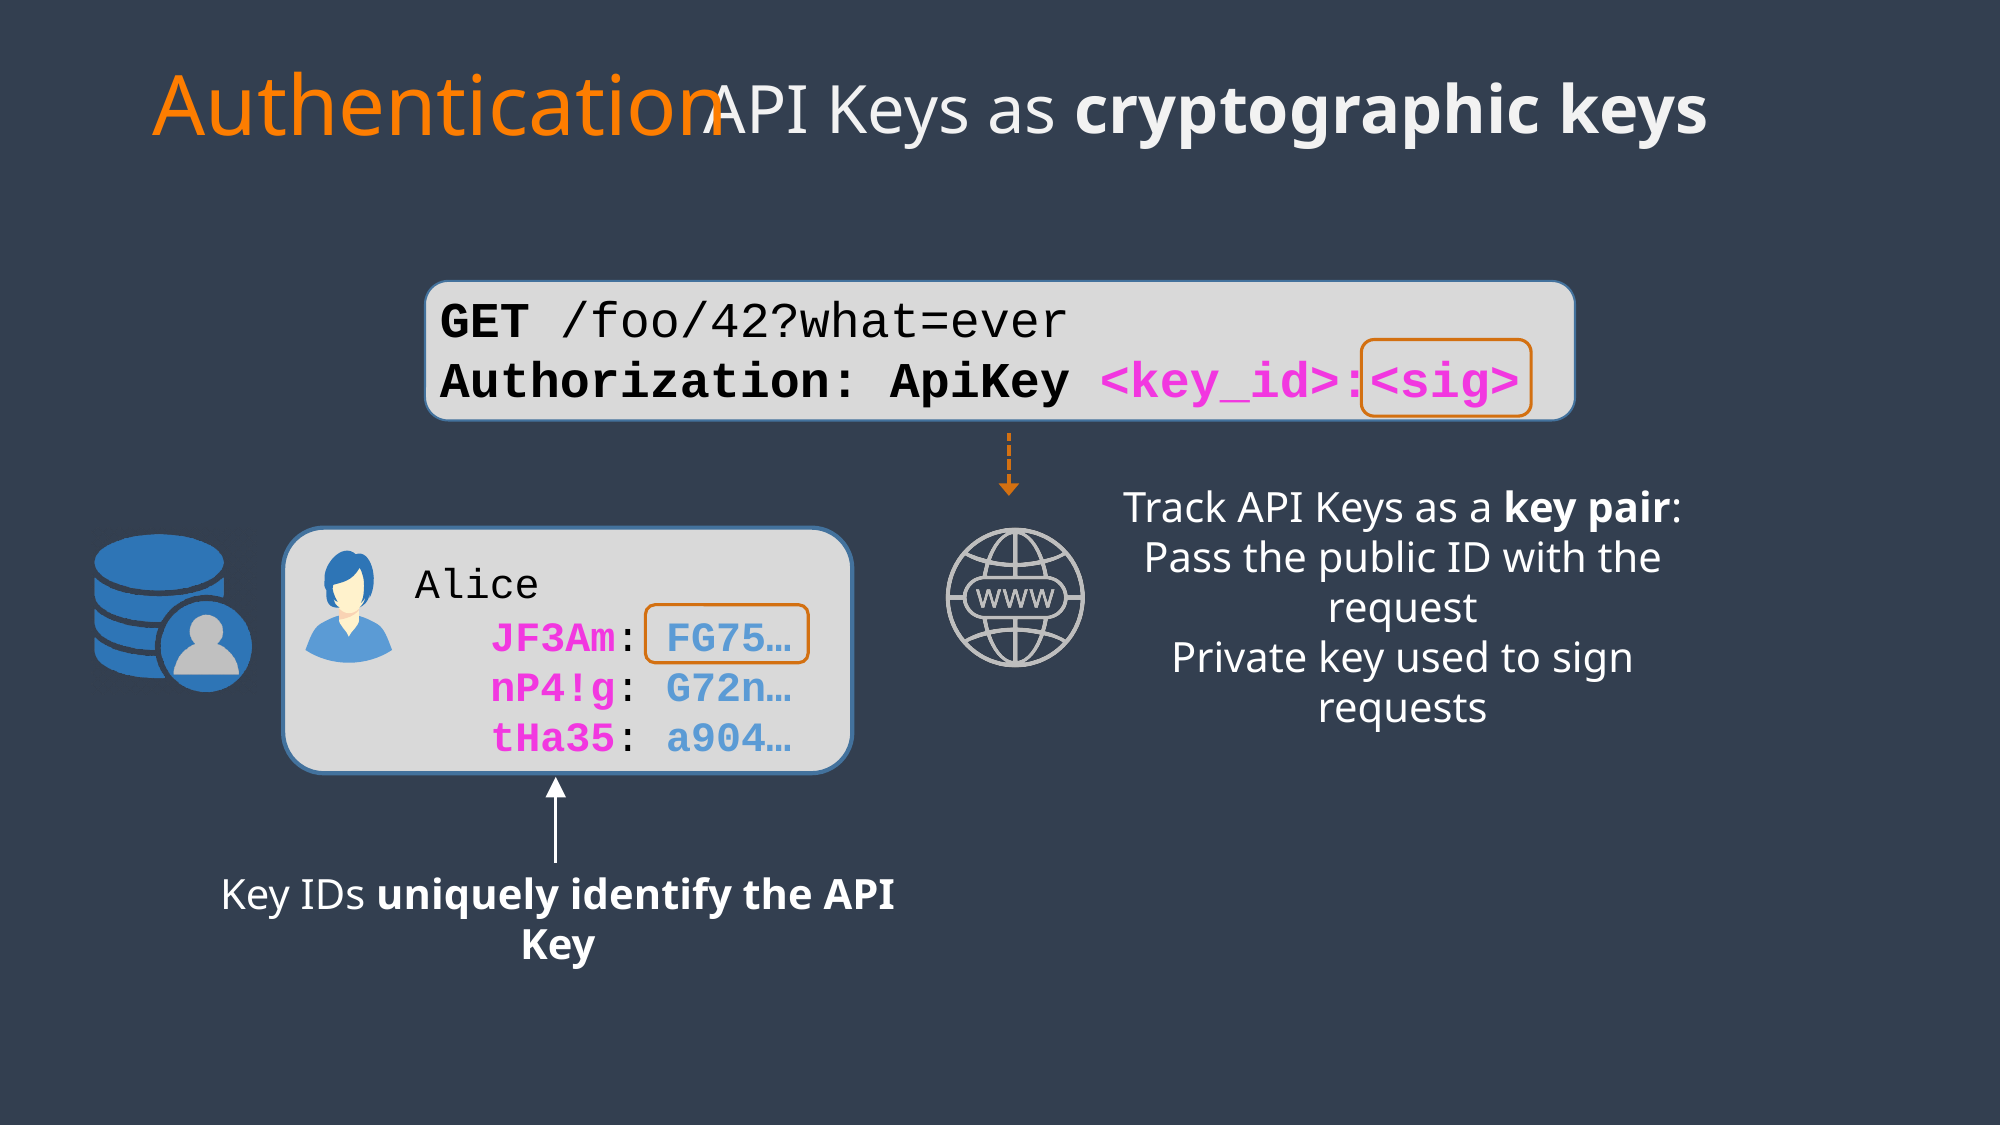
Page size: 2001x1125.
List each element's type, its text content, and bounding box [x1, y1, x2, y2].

text_box Track API Keys as a key pair: Pass the public ID with the request Private key used to sign requests [1081, 473, 1724, 739]
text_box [305, 550, 393, 663]
text_box Key IDs uniquely identify the API Key [193, 860, 922, 975]
list Authentication [137, 55, 1863, 770]
picture [91, 527, 257, 695]
text_box [305, 770, 830, 775]
picture [939, 515, 1093, 679]
text_box [0, 0, 2000, 181]
